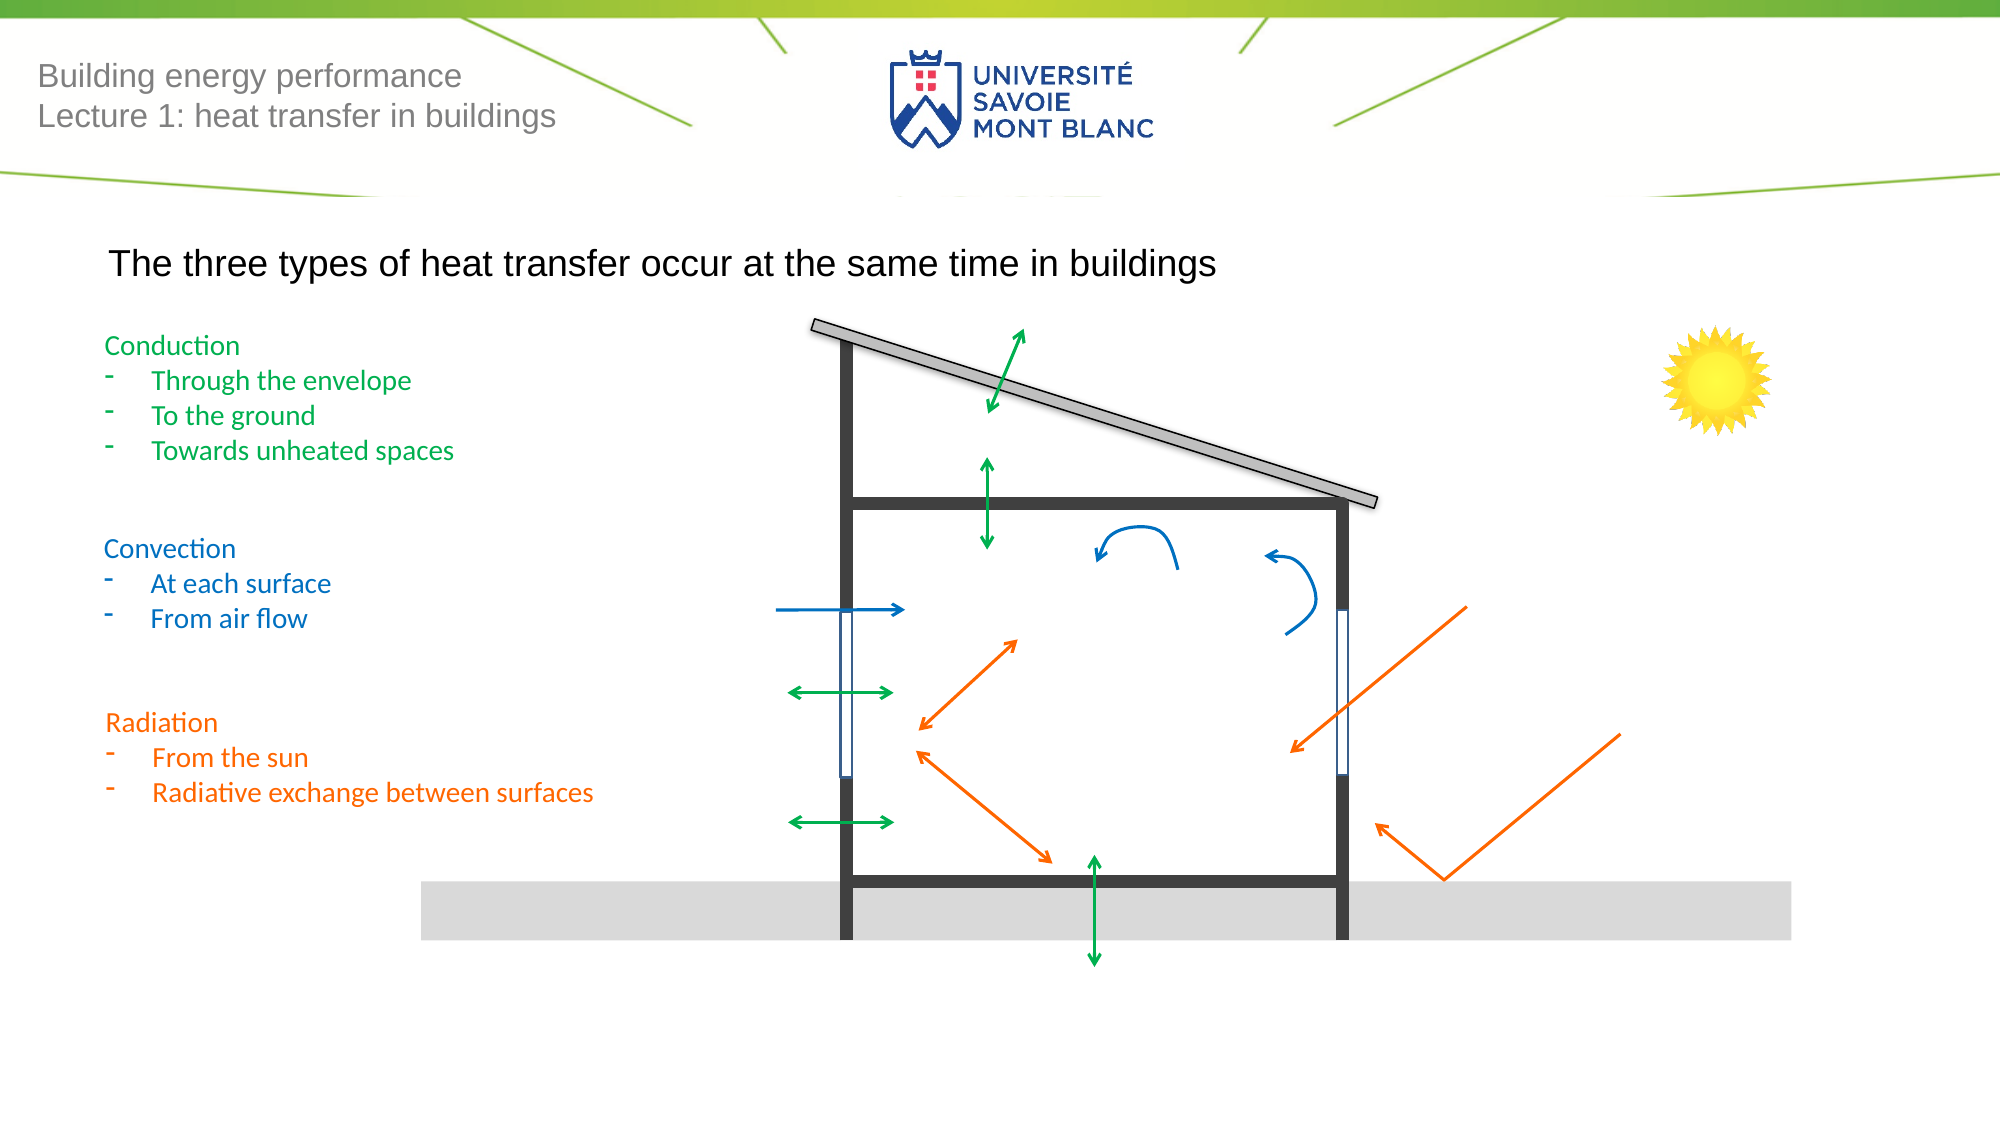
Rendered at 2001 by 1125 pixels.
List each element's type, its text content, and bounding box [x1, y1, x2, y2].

text_box [1028, 385, 1379, 510]
text_box Radiation From the sun Radiative exchange between surfaces [90, 695, 610, 816]
text_box The three types of heat transfer occur at the same time in buildings [93, 231, 1233, 292]
text_box [851, 883, 1090, 942]
picture [1661, 325, 1773, 437]
text_box [1334, 762, 1350, 777]
text_box [838, 620, 842, 691]
text_box Convection At each surface From air flow [88, 521, 347, 642]
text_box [1374, 822, 1438, 881]
text_box Building energy performance Lecture 1: heat transfer in buildings [22, 46, 573, 142]
text_box [1264, 548, 1319, 630]
picture [0, 0, 2000, 197]
text_box [419, 879, 842, 942]
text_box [847, 824, 882, 834]
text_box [1443, 733, 1621, 881]
text_box [810, 318, 982, 385]
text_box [987, 328, 1024, 414]
text_box [1345, 879, 1793, 942]
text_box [838, 694, 846, 704]
text_box Conduction Through the envelope To the ground Towards unheated spaces [89, 318, 470, 474]
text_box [918, 639, 1018, 731]
text_box [1094, 524, 1180, 571]
text_box [851, 501, 1345, 883]
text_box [1289, 606, 1468, 754]
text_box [847, 694, 854, 704]
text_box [915, 750, 1053, 864]
text_box [838, 702, 842, 780]
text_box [838, 612, 846, 622]
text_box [847, 612, 854, 622]
text_box [1099, 883, 1338, 942]
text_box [854, 612, 893, 616]
